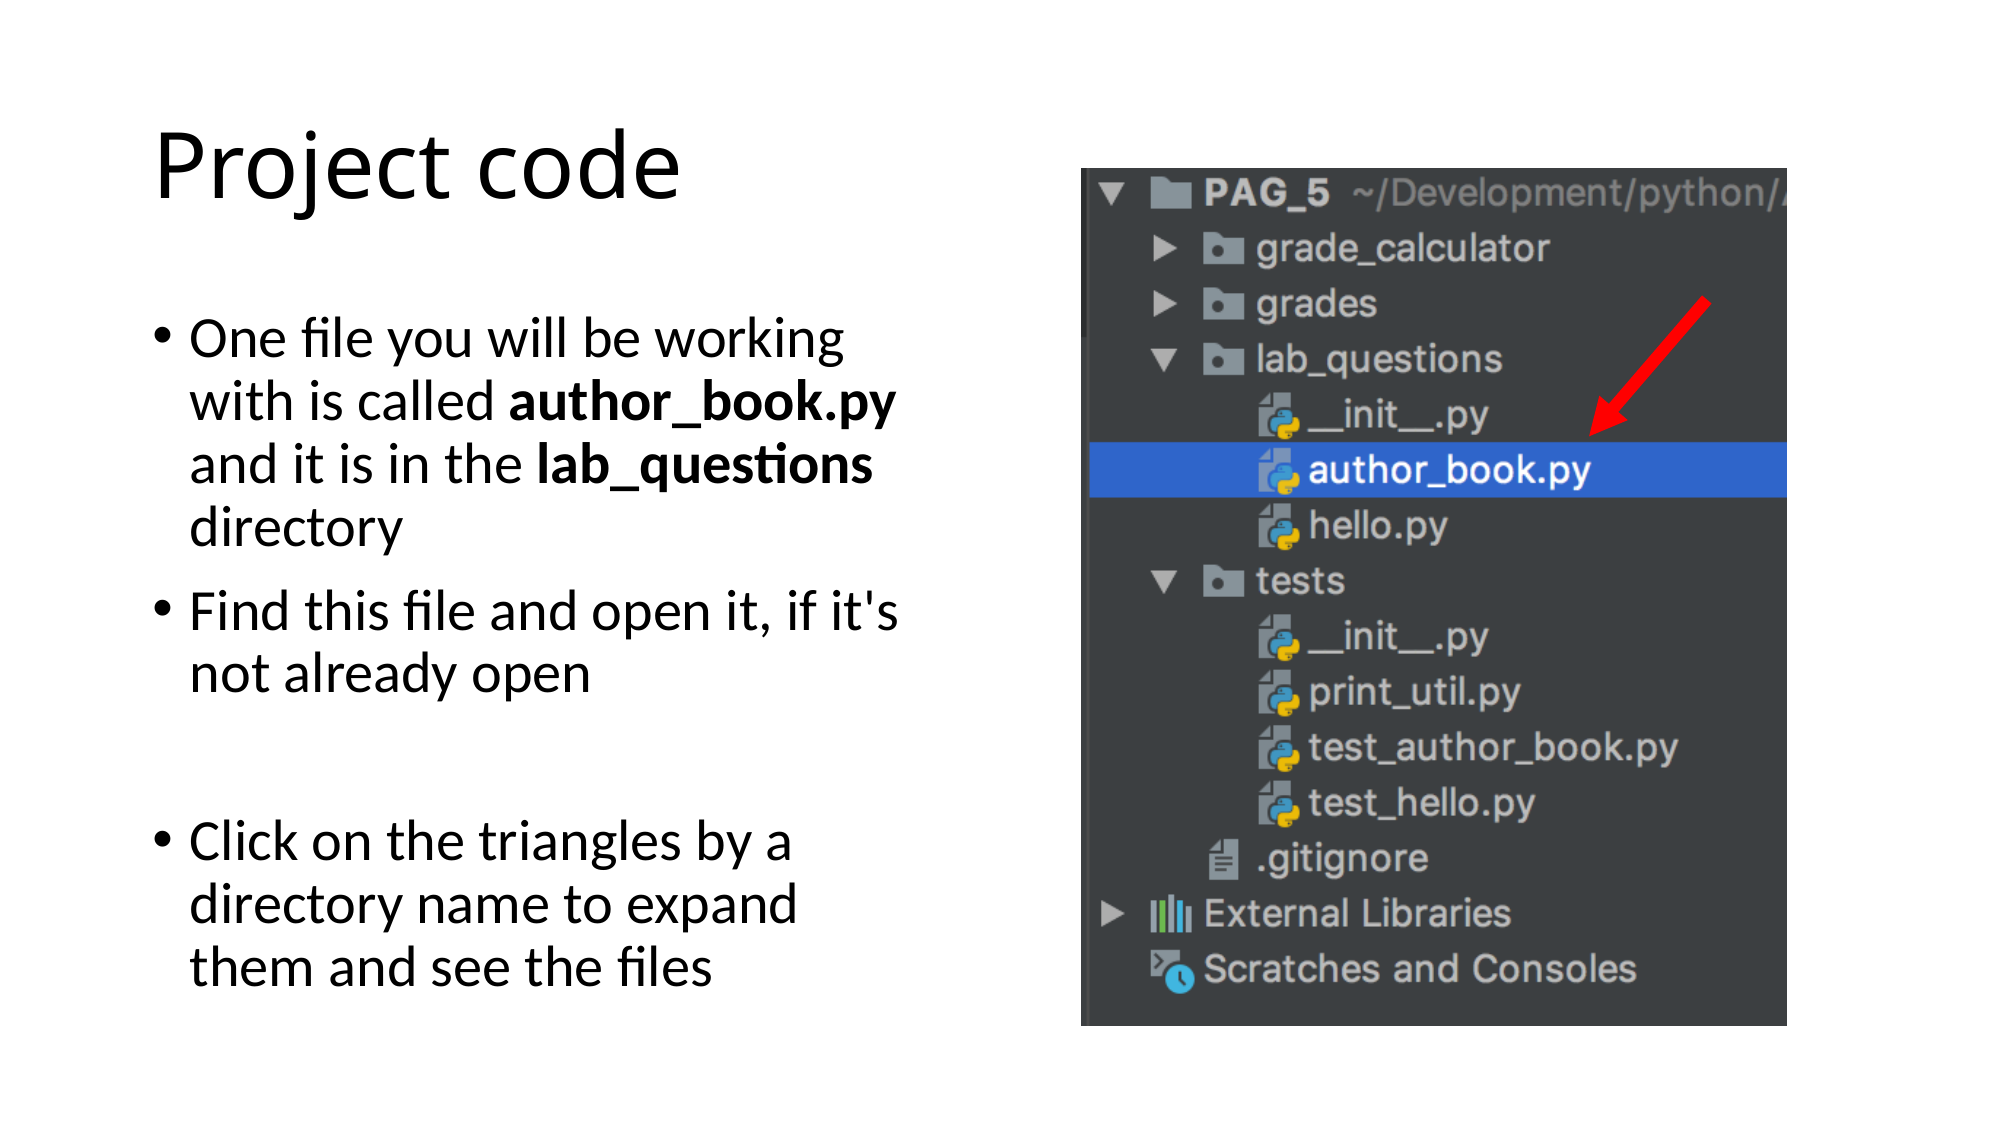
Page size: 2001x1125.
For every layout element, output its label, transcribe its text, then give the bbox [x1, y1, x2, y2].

picture [1081, 168, 1787, 1026]
title Project code [137, 59, 1863, 278]
list One file you will be working with is called author_book.py and it is in the lab_questions directory Find this file and open it, if it's not already open Click on the triangles by a directory name to expand them and see the files [137, 299, 930, 1014]
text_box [1589, 299, 1707, 437]
